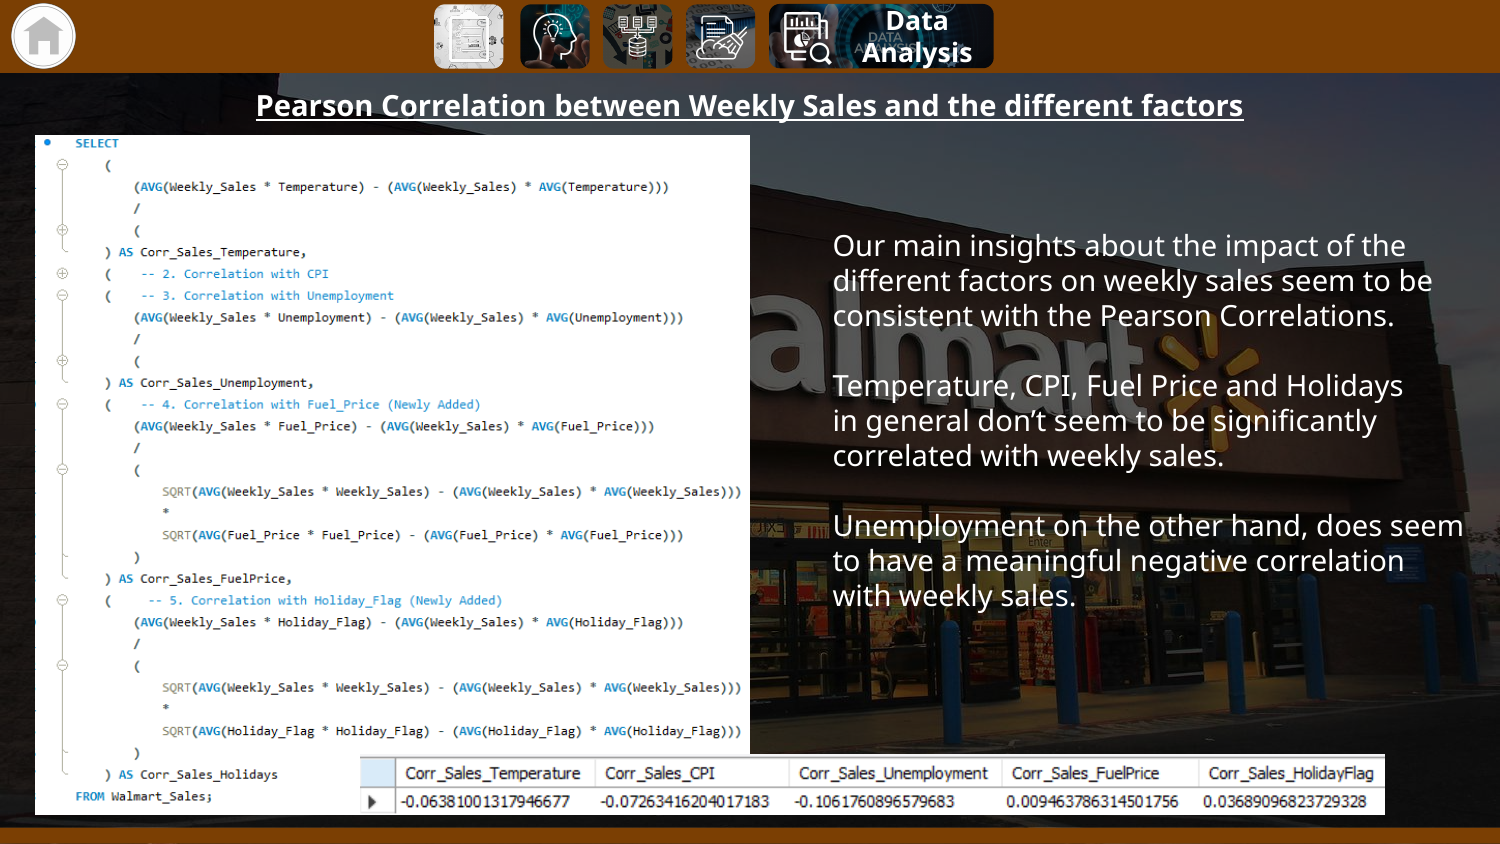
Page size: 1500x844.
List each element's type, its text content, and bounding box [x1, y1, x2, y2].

picture [34, 135, 1385, 815]
text_box Pearson Correlation between Weekly Sales and the different factors Our main insights about the impact of the different factors on weekly sales seem to be consistent with the Pearson Correlations. Temperature, CPI, Fuel Price and Holidays in general don’t seem to be significantly correlated with weekly sales. Unemployment on the other hand, does seem to have a meaningful negative correlation with weekly sales. [0, 80, 1500, 828]
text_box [0, 0, 1500, 74]
